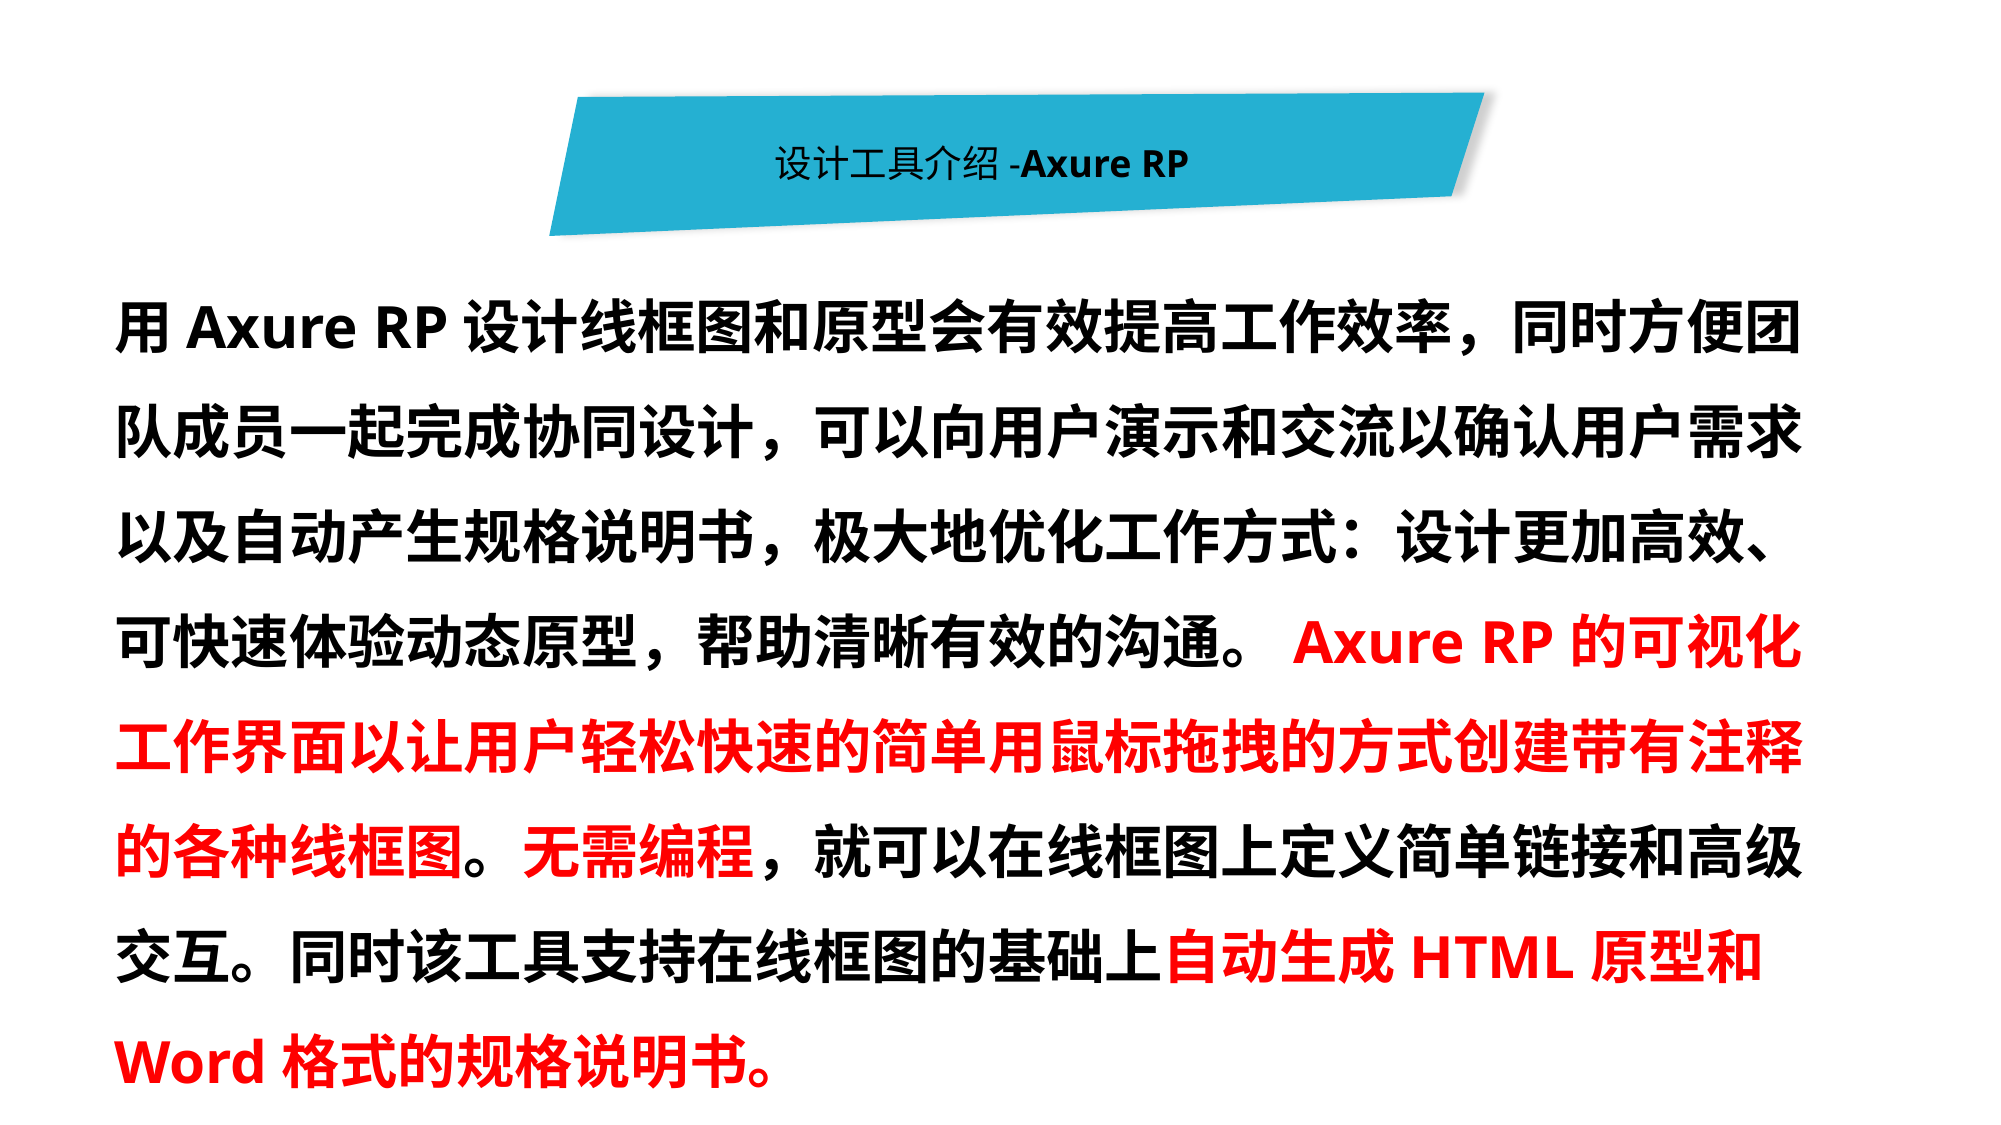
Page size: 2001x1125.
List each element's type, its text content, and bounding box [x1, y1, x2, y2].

text_box 用Axure RP设计线框图和原型会有效提高工作效率，同时方便团队成员一起完成协同设计，可以向用户演示和交流以确认用户需求以及自动产生规格说明书，极大地优化工作方式：设计更加高效、可快速体验动态原型，帮助清晰有效的沟通。Axure RP的可视化工作界面以让用户轻松快速的简单用鼠标拖拽的方式创建带有注释的各种线框图。无需编程，就可以在线框图上定义简单链接和高级交互。同时该工具支持在线框图的基础上自动生成HTML原型和Word格式的规格说明书。 [99, 248, 1836, 1125]
text_box 设计工具介绍-Axure RP [693, 132, 1272, 193]
